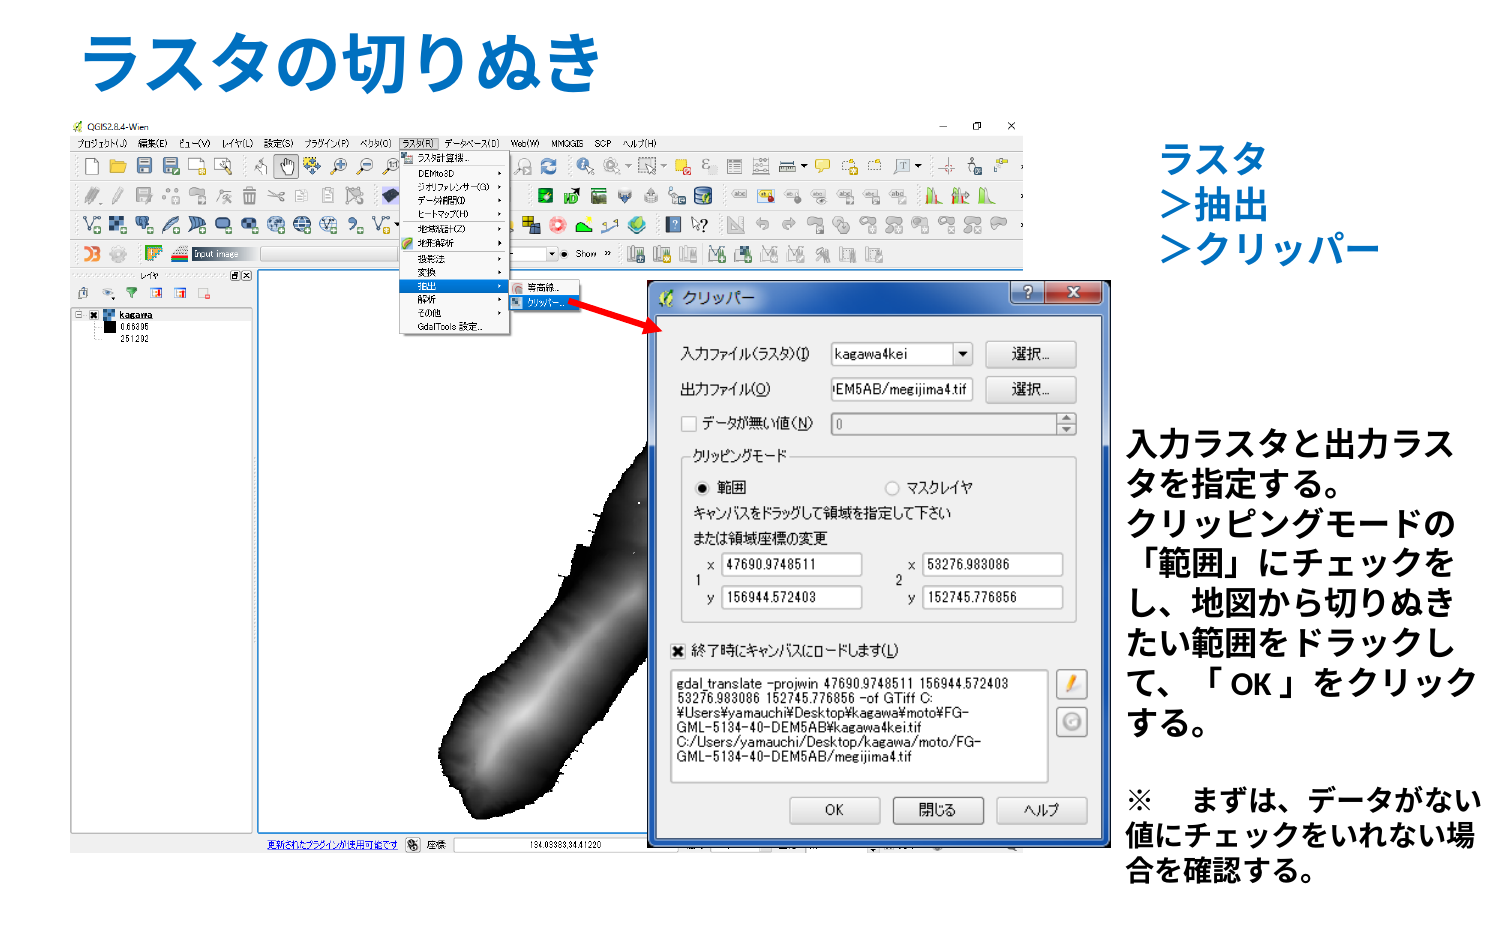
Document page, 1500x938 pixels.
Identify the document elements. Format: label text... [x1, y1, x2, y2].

text_box 入力ラスタと出力ラスタを指定する。 クリッピングモードの「範囲」にチェックをし、地図から切りぬきたい範囲をドラックして、「OK」をクリックする。 ※ まずは、データがない値にチェックをいれない場合を確認する。 [1110, 415, 1500, 895]
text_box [568, 300, 663, 332]
title ラスタの切りぬき [60, 25, 1355, 109]
text_box ラスタ ＞抽出 ＞クリッパー [1142, 128, 1397, 279]
picture [70, 118, 1111, 854]
